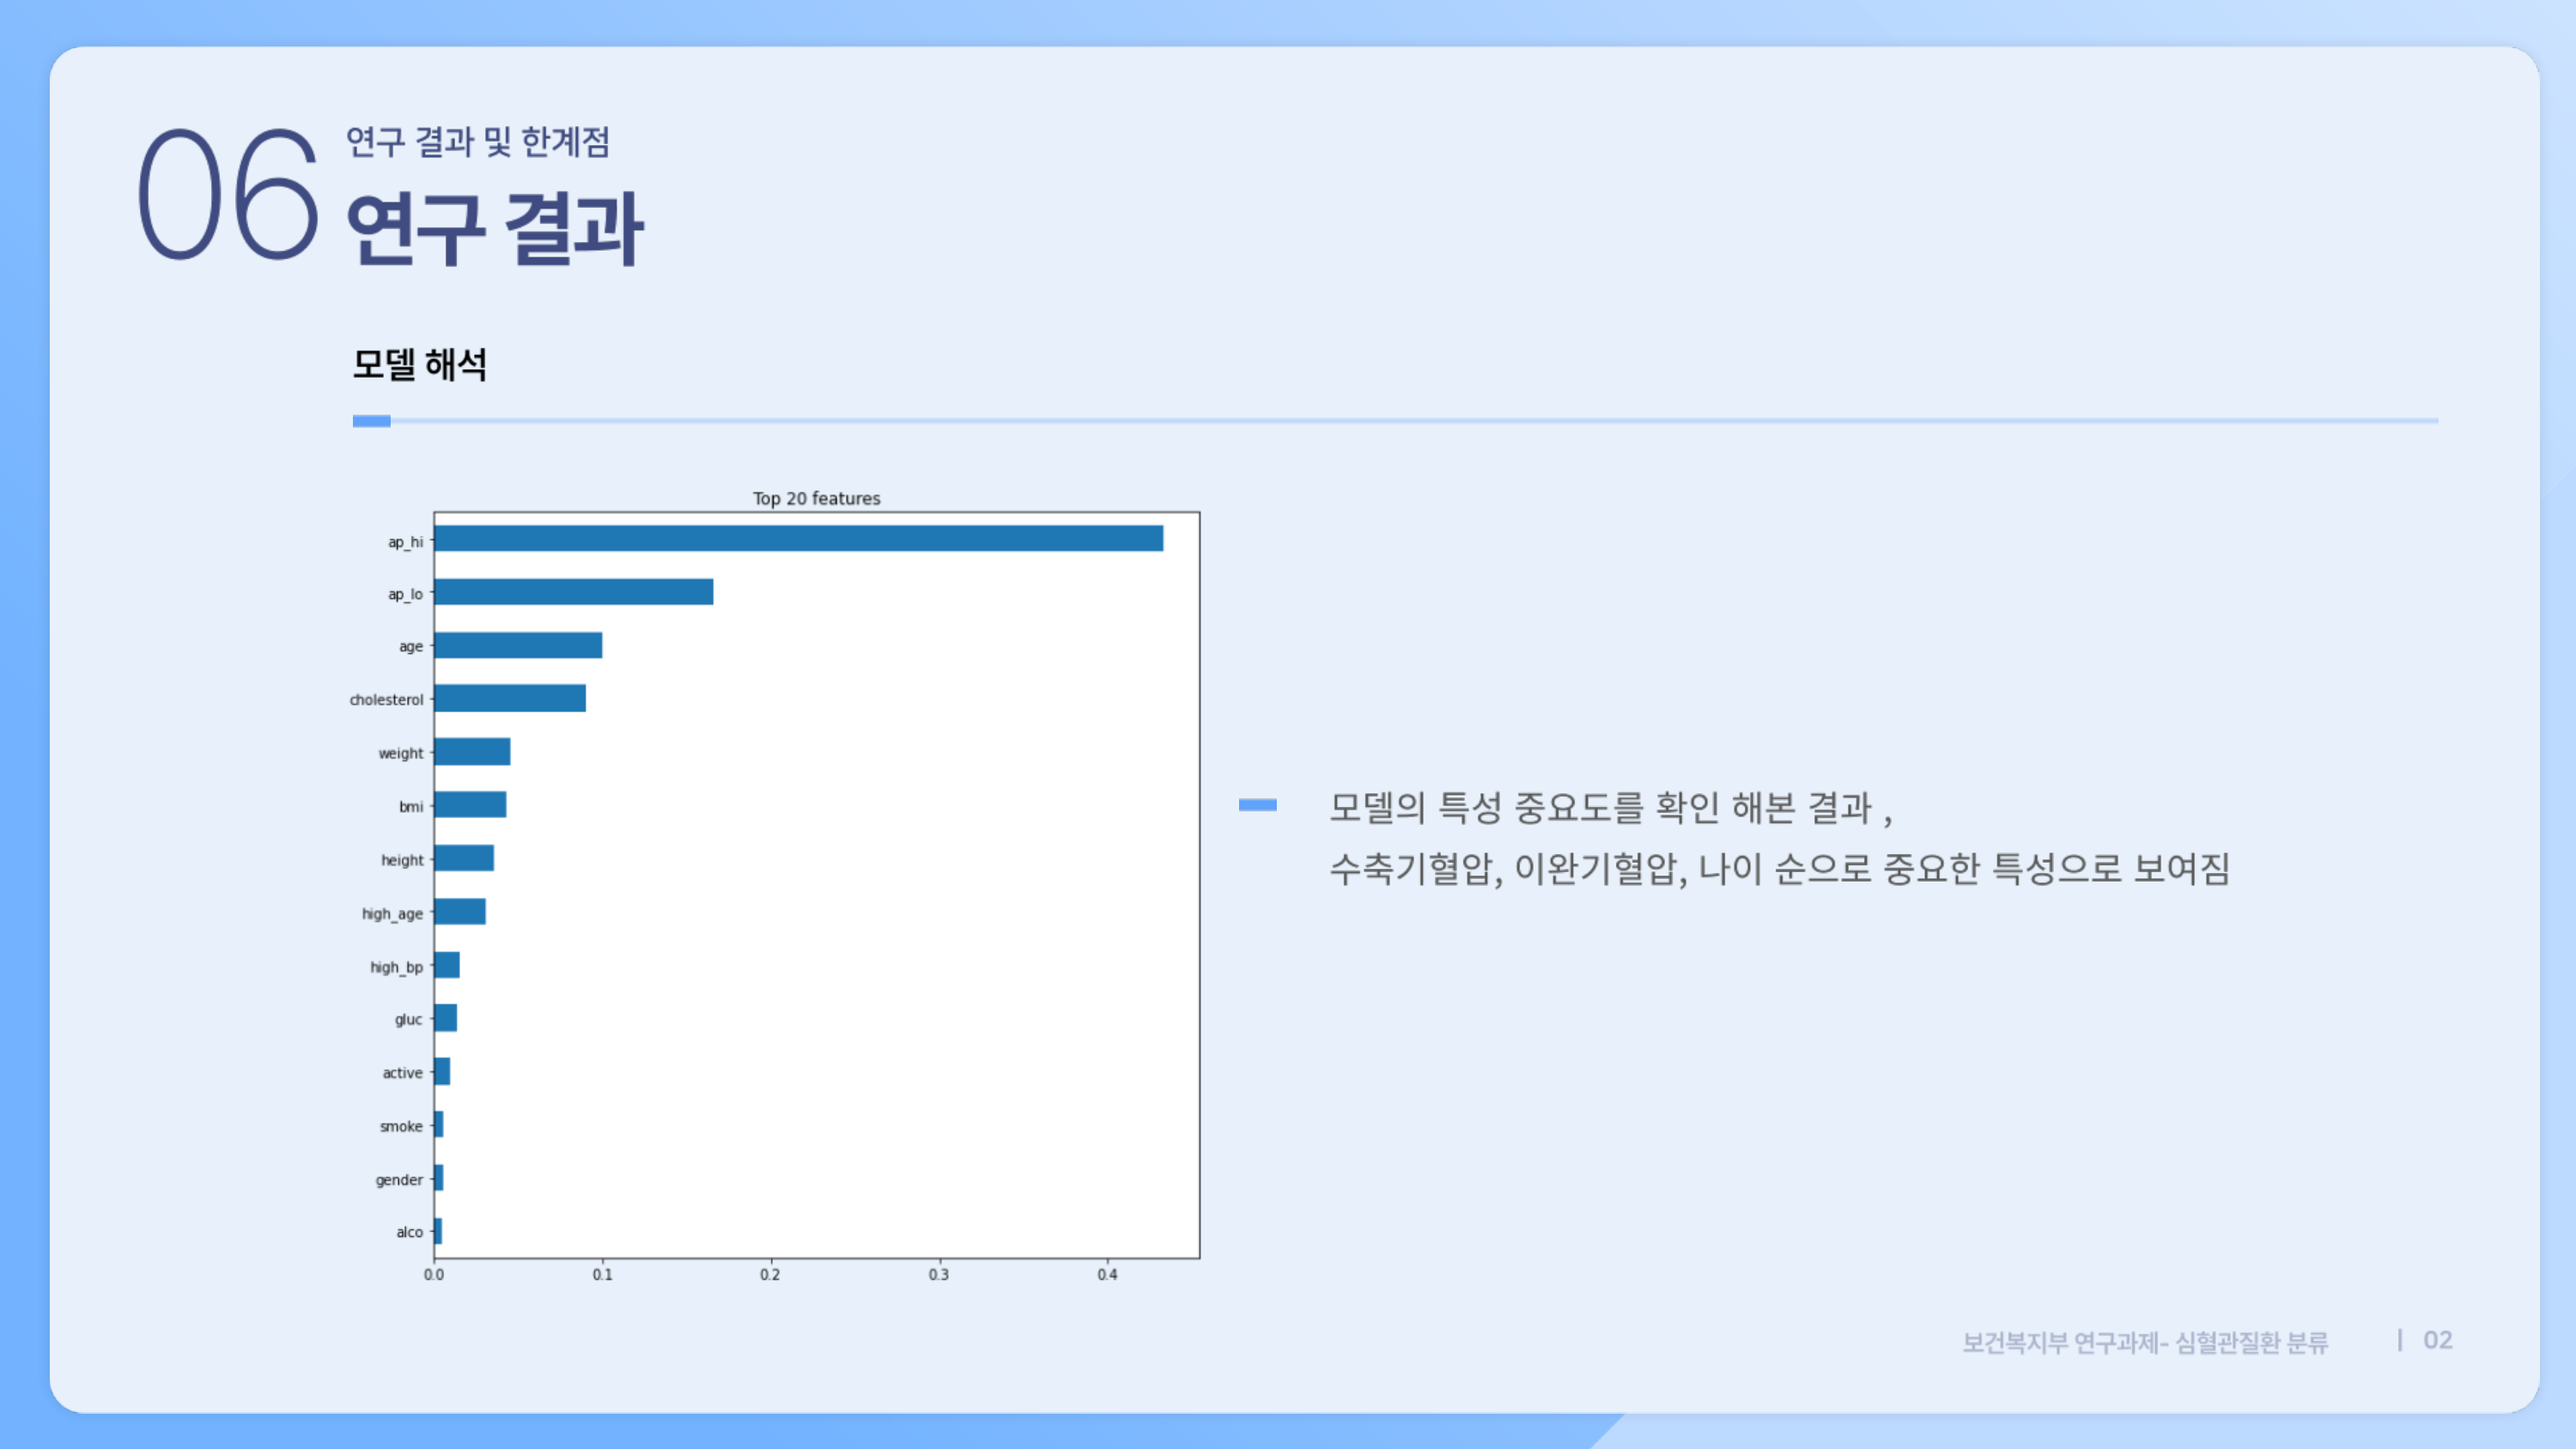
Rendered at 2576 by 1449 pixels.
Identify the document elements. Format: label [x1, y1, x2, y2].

picture [1958, 1319, 2343, 1370]
picture [2379, 1320, 2464, 1363]
text_box [0, 0, 2576, 1449]
text_box [353, 399, 392, 444]
text_box [49, 45, 2540, 1414]
text_box [395, 411, 2439, 431]
text_box [339, 482, 1210, 1291]
text_box [1239, 783, 1277, 828]
picture [106, 43, 684, 411]
picture [1324, 778, 2250, 910]
